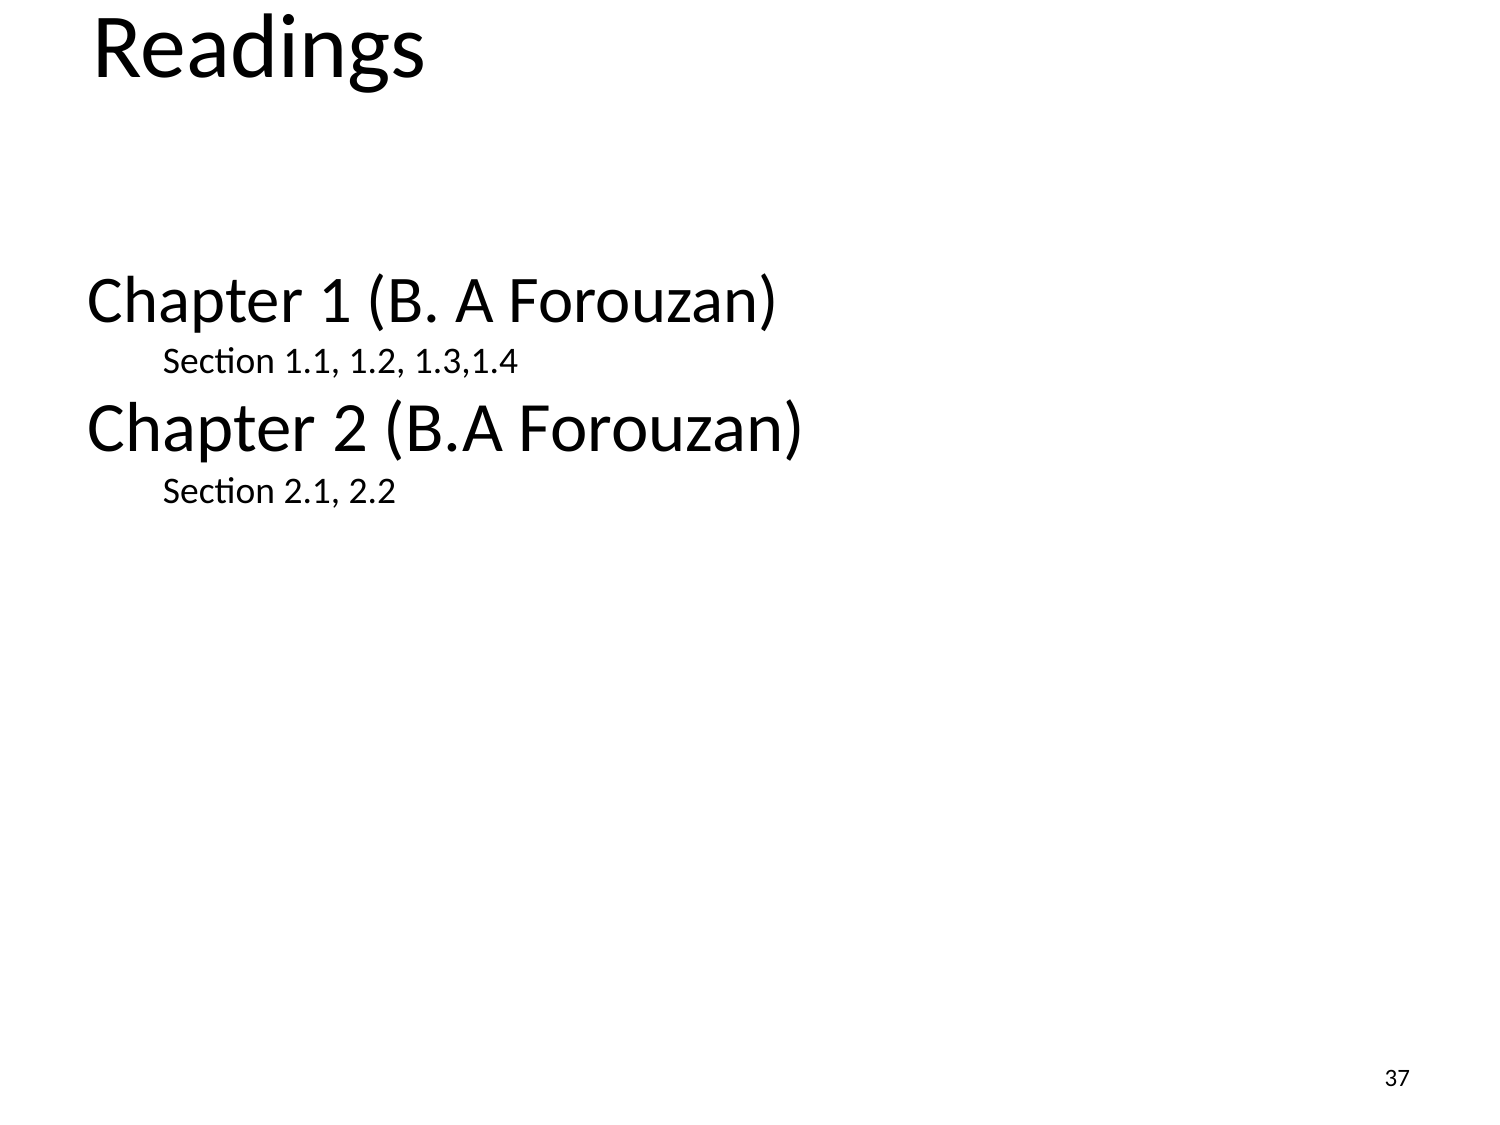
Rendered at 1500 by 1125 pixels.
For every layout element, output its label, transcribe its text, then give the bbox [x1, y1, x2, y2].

title Readings [92, 0, 1408, 246]
list Chapter 1 (B. A Forouzan) Section 1.1, 1.2, 1.3,1.4 Chapter 2 (B.A Forouzan) Section 2.1, 2.2 [87, 255, 1413, 964]
slide_number 37 [1074, 1024, 1425, 1100]
